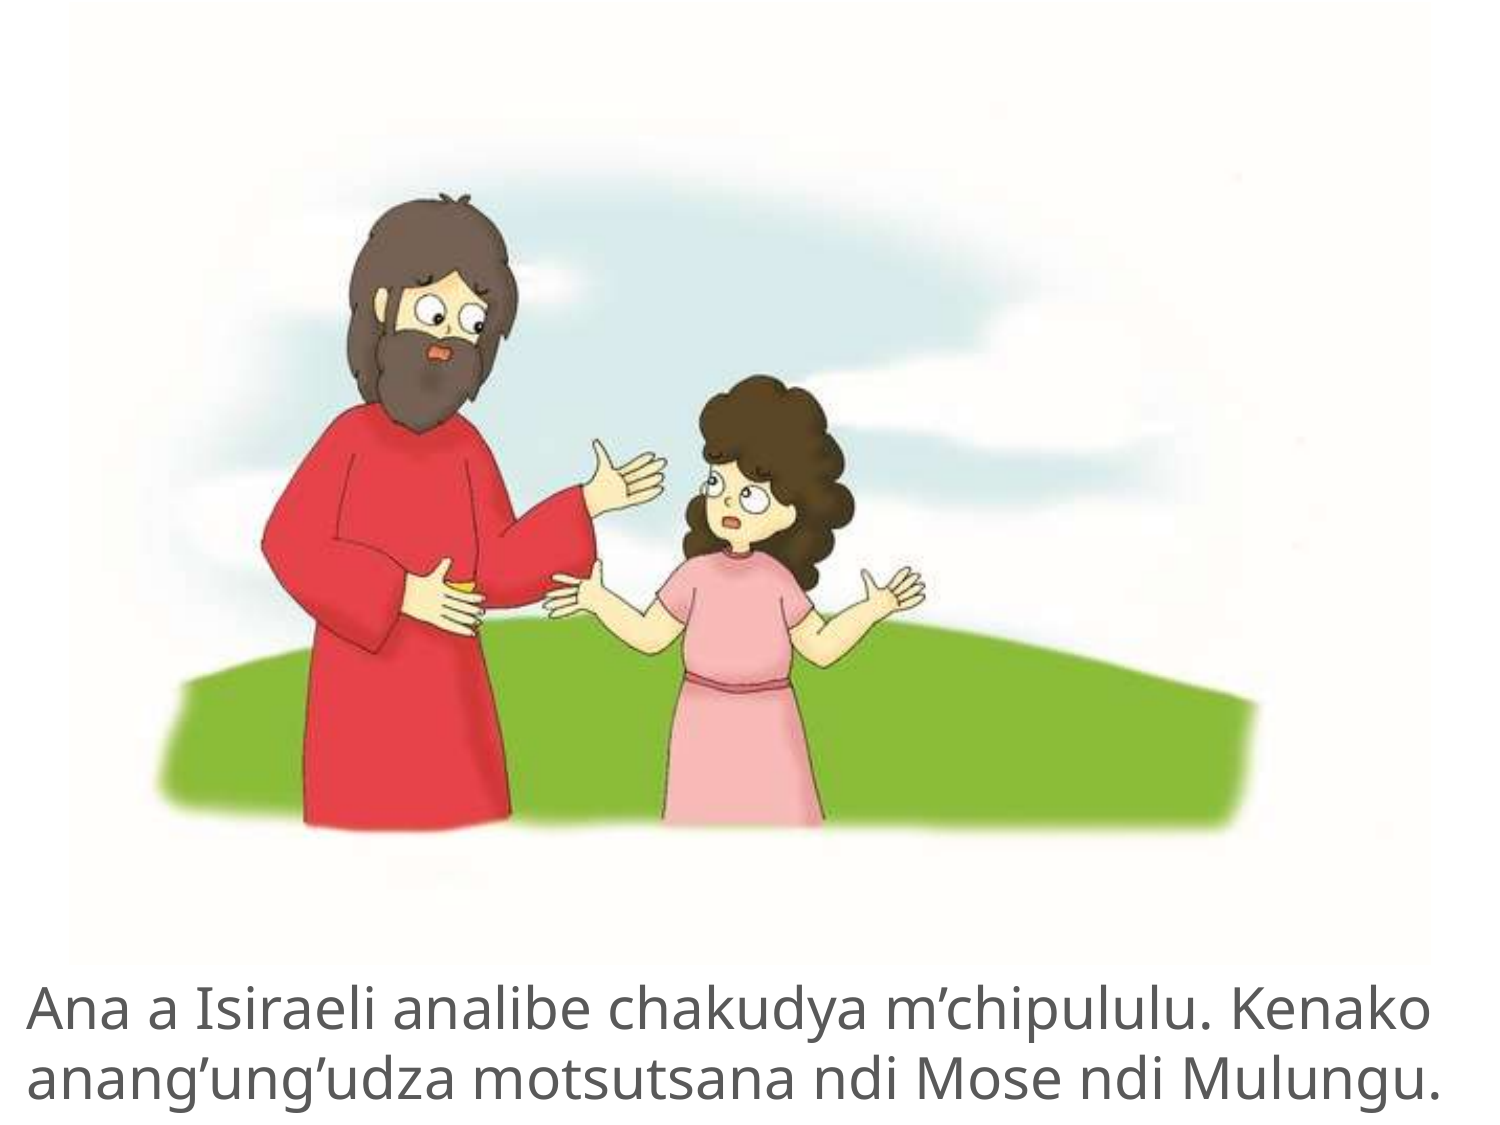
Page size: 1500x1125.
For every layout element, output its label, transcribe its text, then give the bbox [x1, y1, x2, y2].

text_box Ana a Isiraeli analibe chakudya m’chipululu. Kenako anang’ung’udza motsutsana ndi Mose ndi Mulungu. [11, 964, 1483, 1119]
picture [69, 1, 1431, 965]
